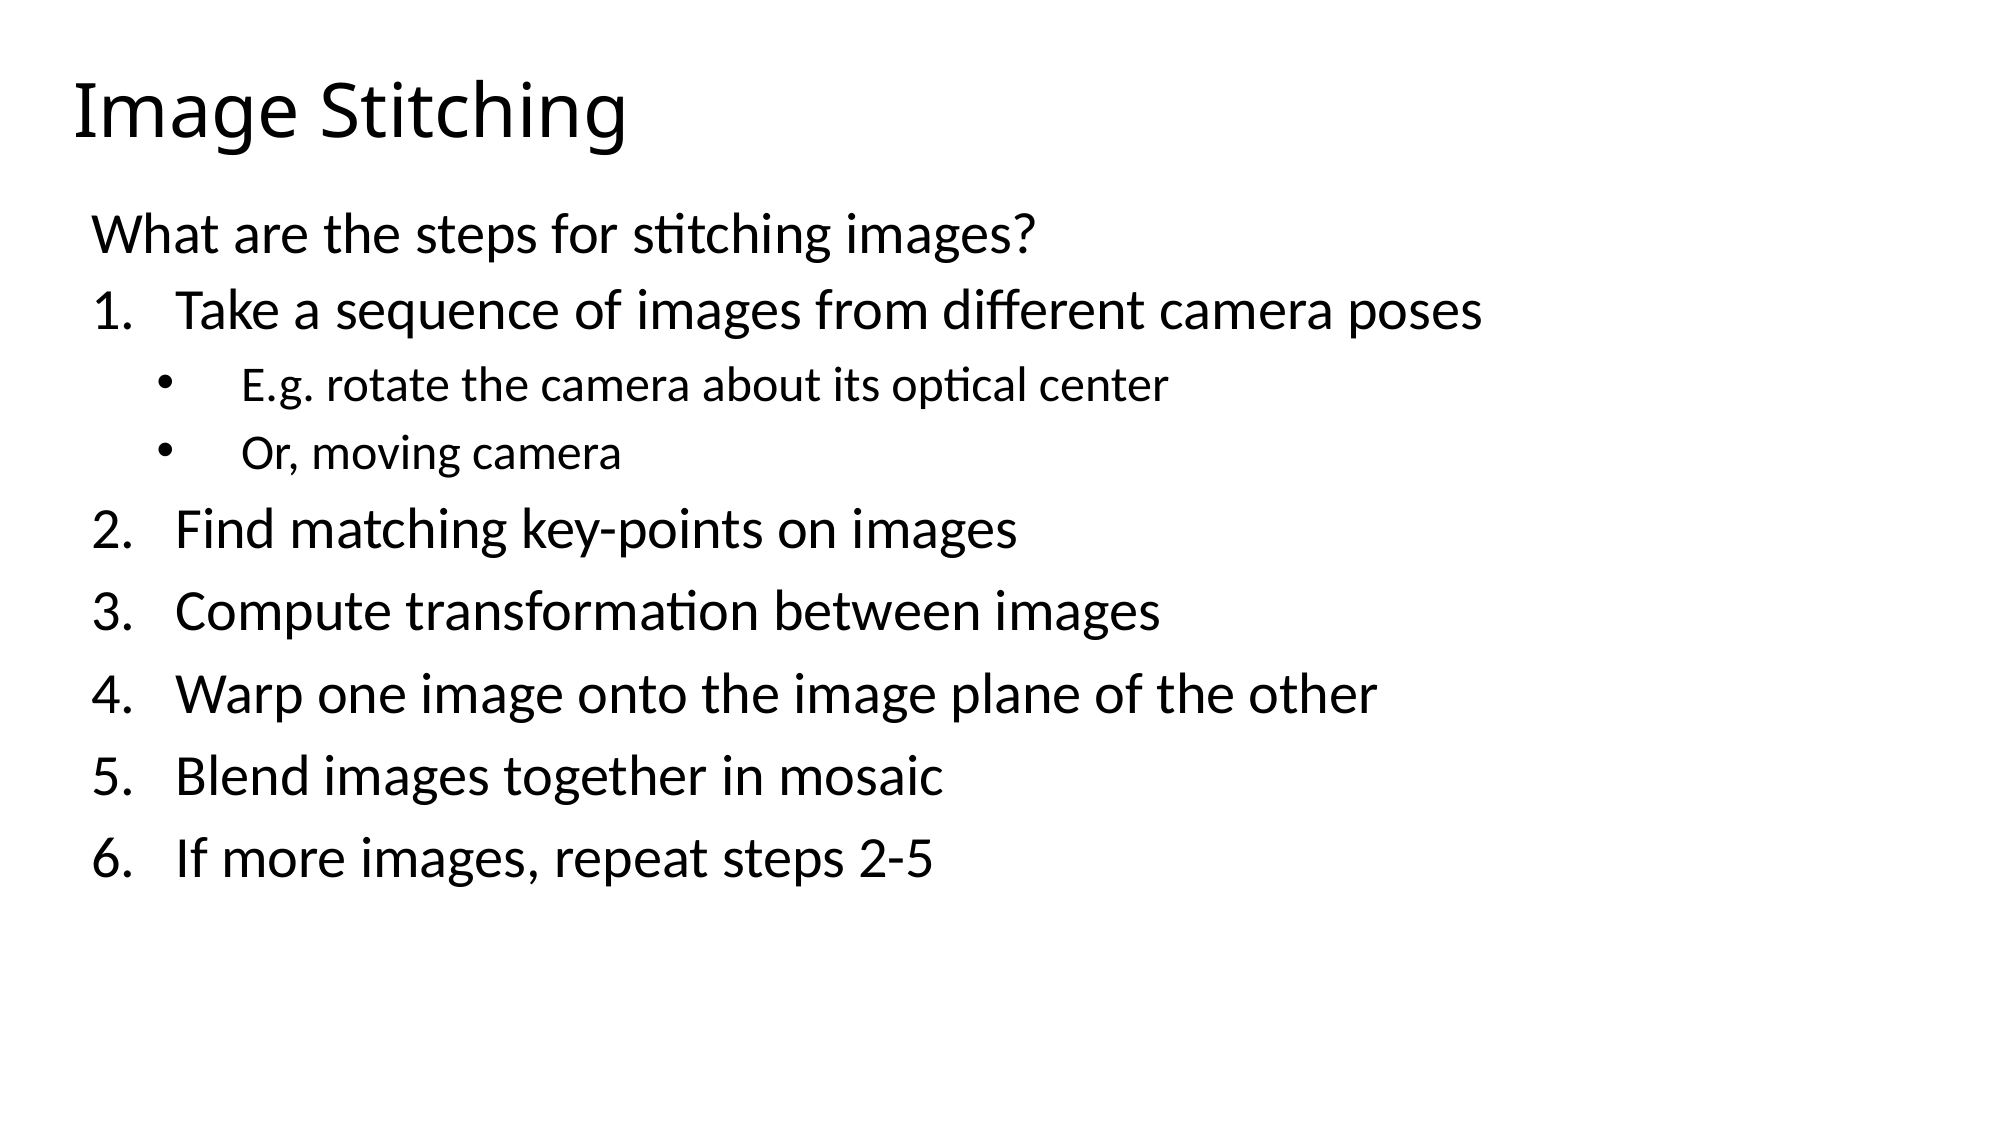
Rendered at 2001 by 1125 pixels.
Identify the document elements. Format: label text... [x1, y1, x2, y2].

title Image Stitching [0, 0, 1953, 161]
text_box What are the steps for stitching images? Take a sequence of images from different camera poses E.g. rotate the camera about its optical center Or, moving camera Find matching key-points on images Compute transformation between images Warp one image onto the image plane of the other Blend images together in mosaic If more images, repeat steps 2-5 [76, 187, 1967, 1078]
